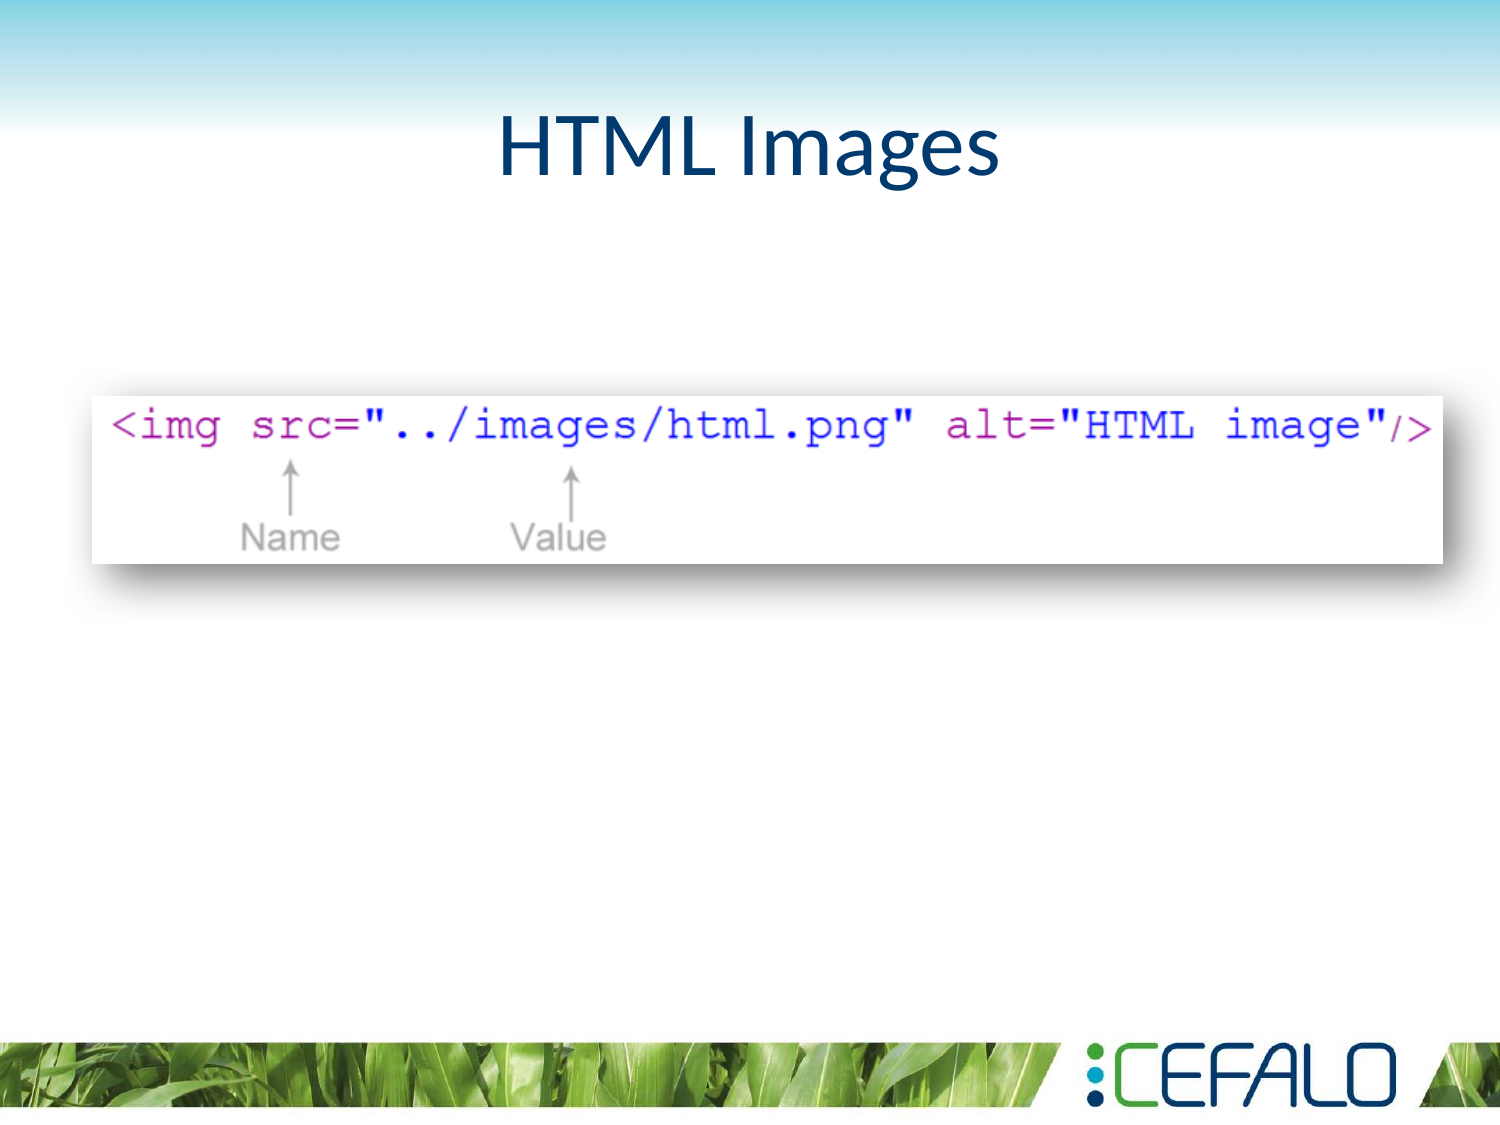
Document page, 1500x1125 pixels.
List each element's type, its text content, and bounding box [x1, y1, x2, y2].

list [92, 396, 1443, 564]
title HTML Images [75, 45, 1425, 233]
picture [0, 0, 1500, 1125]
